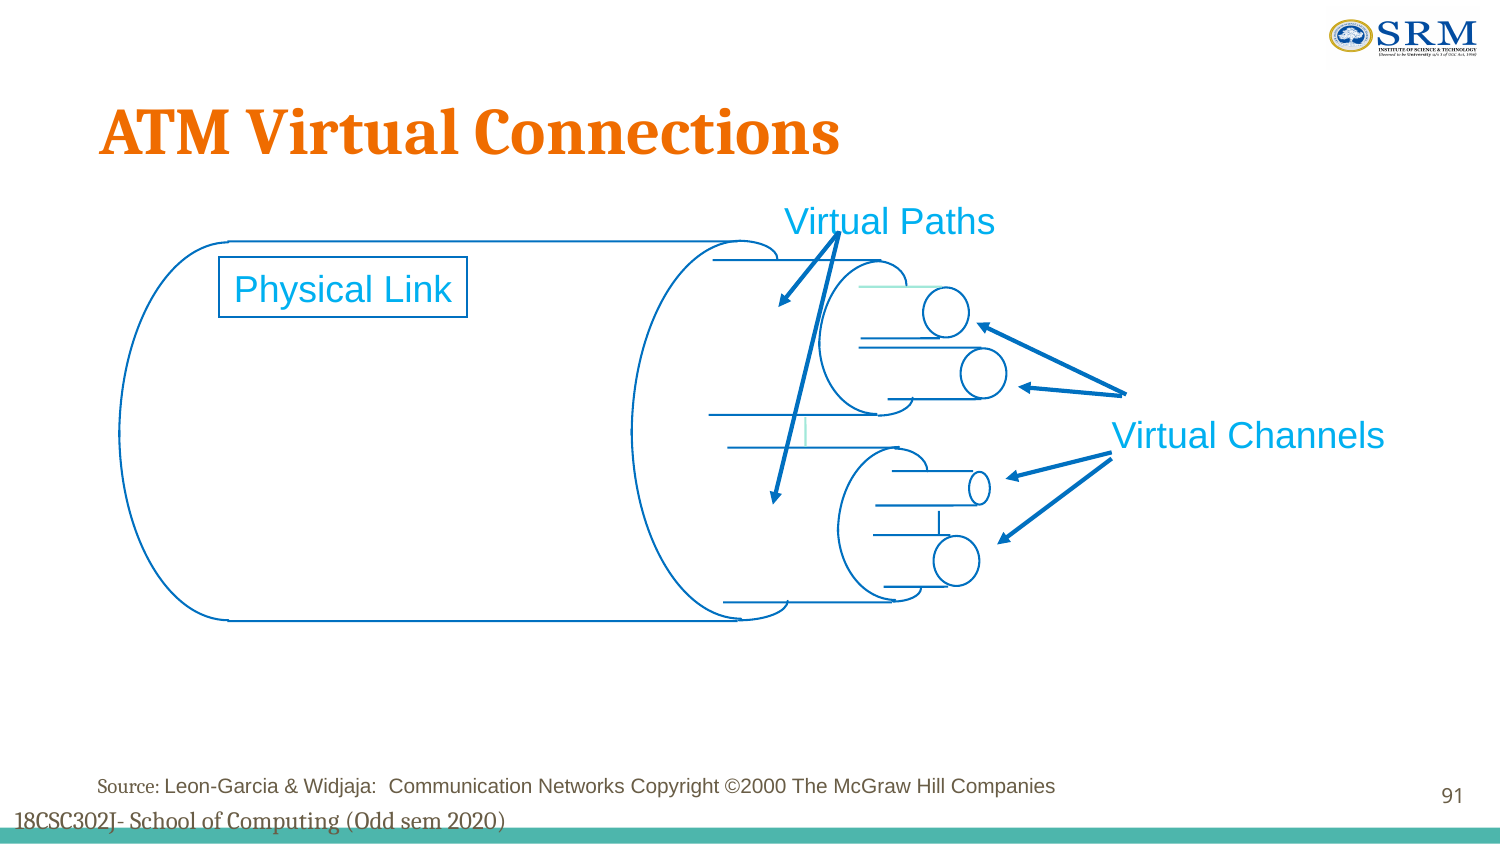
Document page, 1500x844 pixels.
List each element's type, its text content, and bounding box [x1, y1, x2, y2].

text_box [895, 448, 928, 472]
text_box [969, 471, 990, 505]
text_box [778, 231, 839, 308]
text_box [1017, 381, 1123, 397]
text_box [838, 446, 900, 533]
picture [1326, 6, 1480, 70]
text_box [837, 527, 896, 600]
text_box [631, 428, 742, 619]
text_box Virtual Paths [769, 190, 1011, 250]
text_box Virtual Channels [1096, 404, 1401, 464]
slide_number 91 [1389, 764, 1480, 830]
text_box [738, 600, 788, 621]
text_box [769, 231, 840, 505]
text_box [631, 240, 742, 428]
text_box [119, 242, 229, 430]
text_box [1005, 452, 1112, 482]
text_box [976, 322, 1127, 395]
text_box [819, 341, 877, 414]
text_box [933, 535, 980, 586]
text_box [878, 397, 913, 416]
text_box [738, 240, 778, 259]
title ATM Virtual Connections [84, 72, 1483, 189]
text_box [997, 458, 1112, 545]
text_box [923, 287, 969, 338]
text_box [119, 430, 229, 621]
text_box Physical Link [219, 257, 468, 317]
text_box [876, 261, 907, 286]
text_box [892, 588, 921, 602]
text_box Source: Leon-Garcia & Widjaja: Communication Networks Copyright ©2000 The McGraw Hill Companies [83, 765, 1413, 831]
text_box [819, 261, 881, 347]
text_box [960, 348, 1007, 399]
